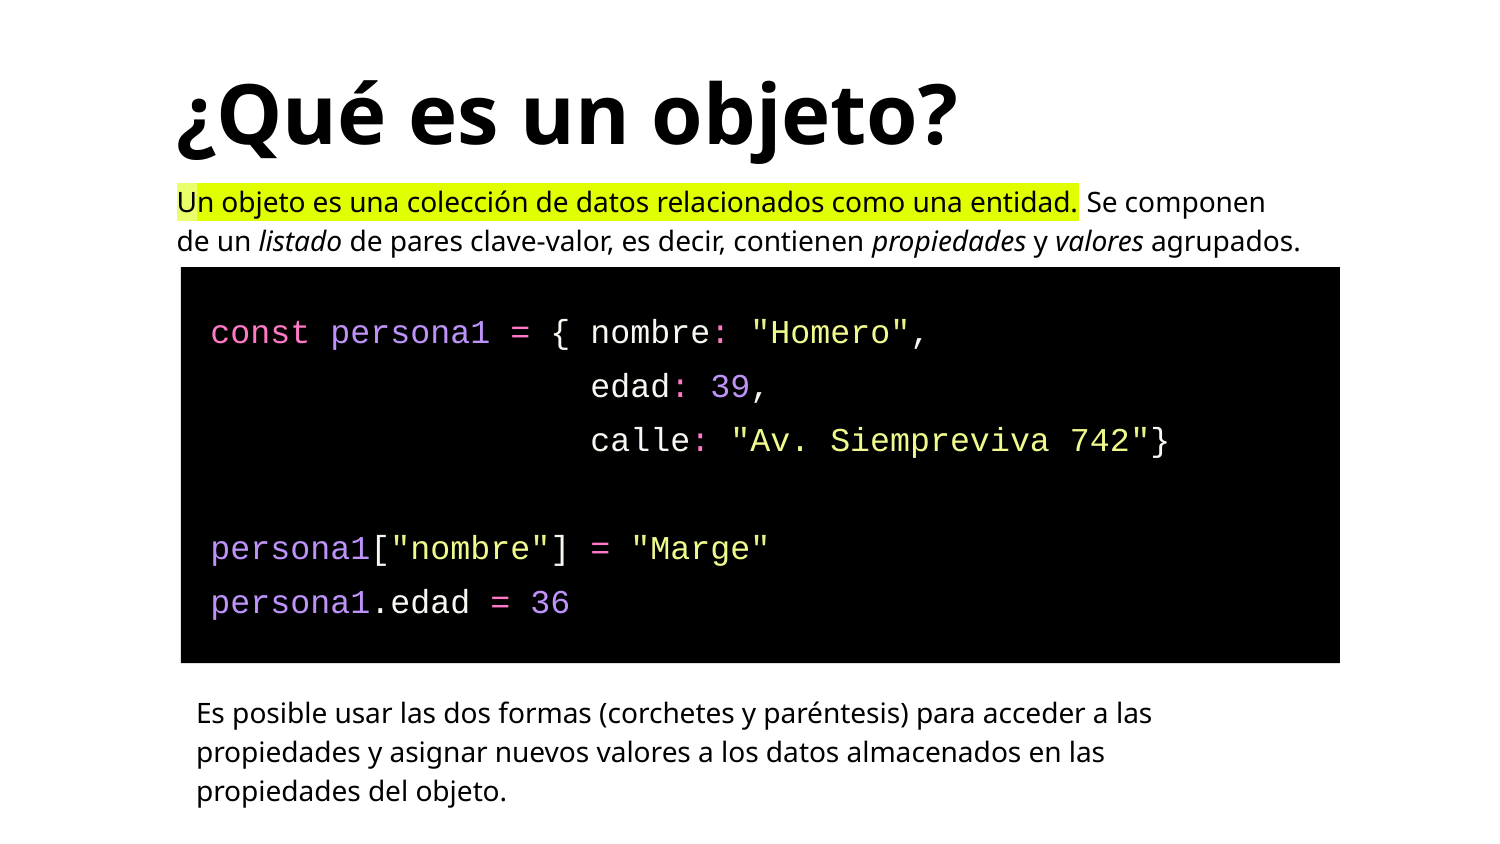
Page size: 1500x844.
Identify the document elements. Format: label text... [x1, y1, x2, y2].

text_box Es posible usar las dos formas (corchetes y paréntesis) para acceder a las propiedades y asignar nuevos valores a los datos almacenados en las propiedades del objeto. [180, 675, 1226, 819]
text_box const persona1 = { nombre: "Homero", edad: 39, calle: "Av. Siempreviva 742"} persona1["nombre"] = "Marge" persona1.edad = 36 [180, 267, 1340, 664]
text_box Un objeto es una colección de datos relacionados como una entidad. Se componen de un listado de pares clave-valor, es decir, contienen propiedades y valores agrupados. [161, 164, 1321, 268]
text_box ¿Qué es un objeto? [161, 45, 1145, 135]
